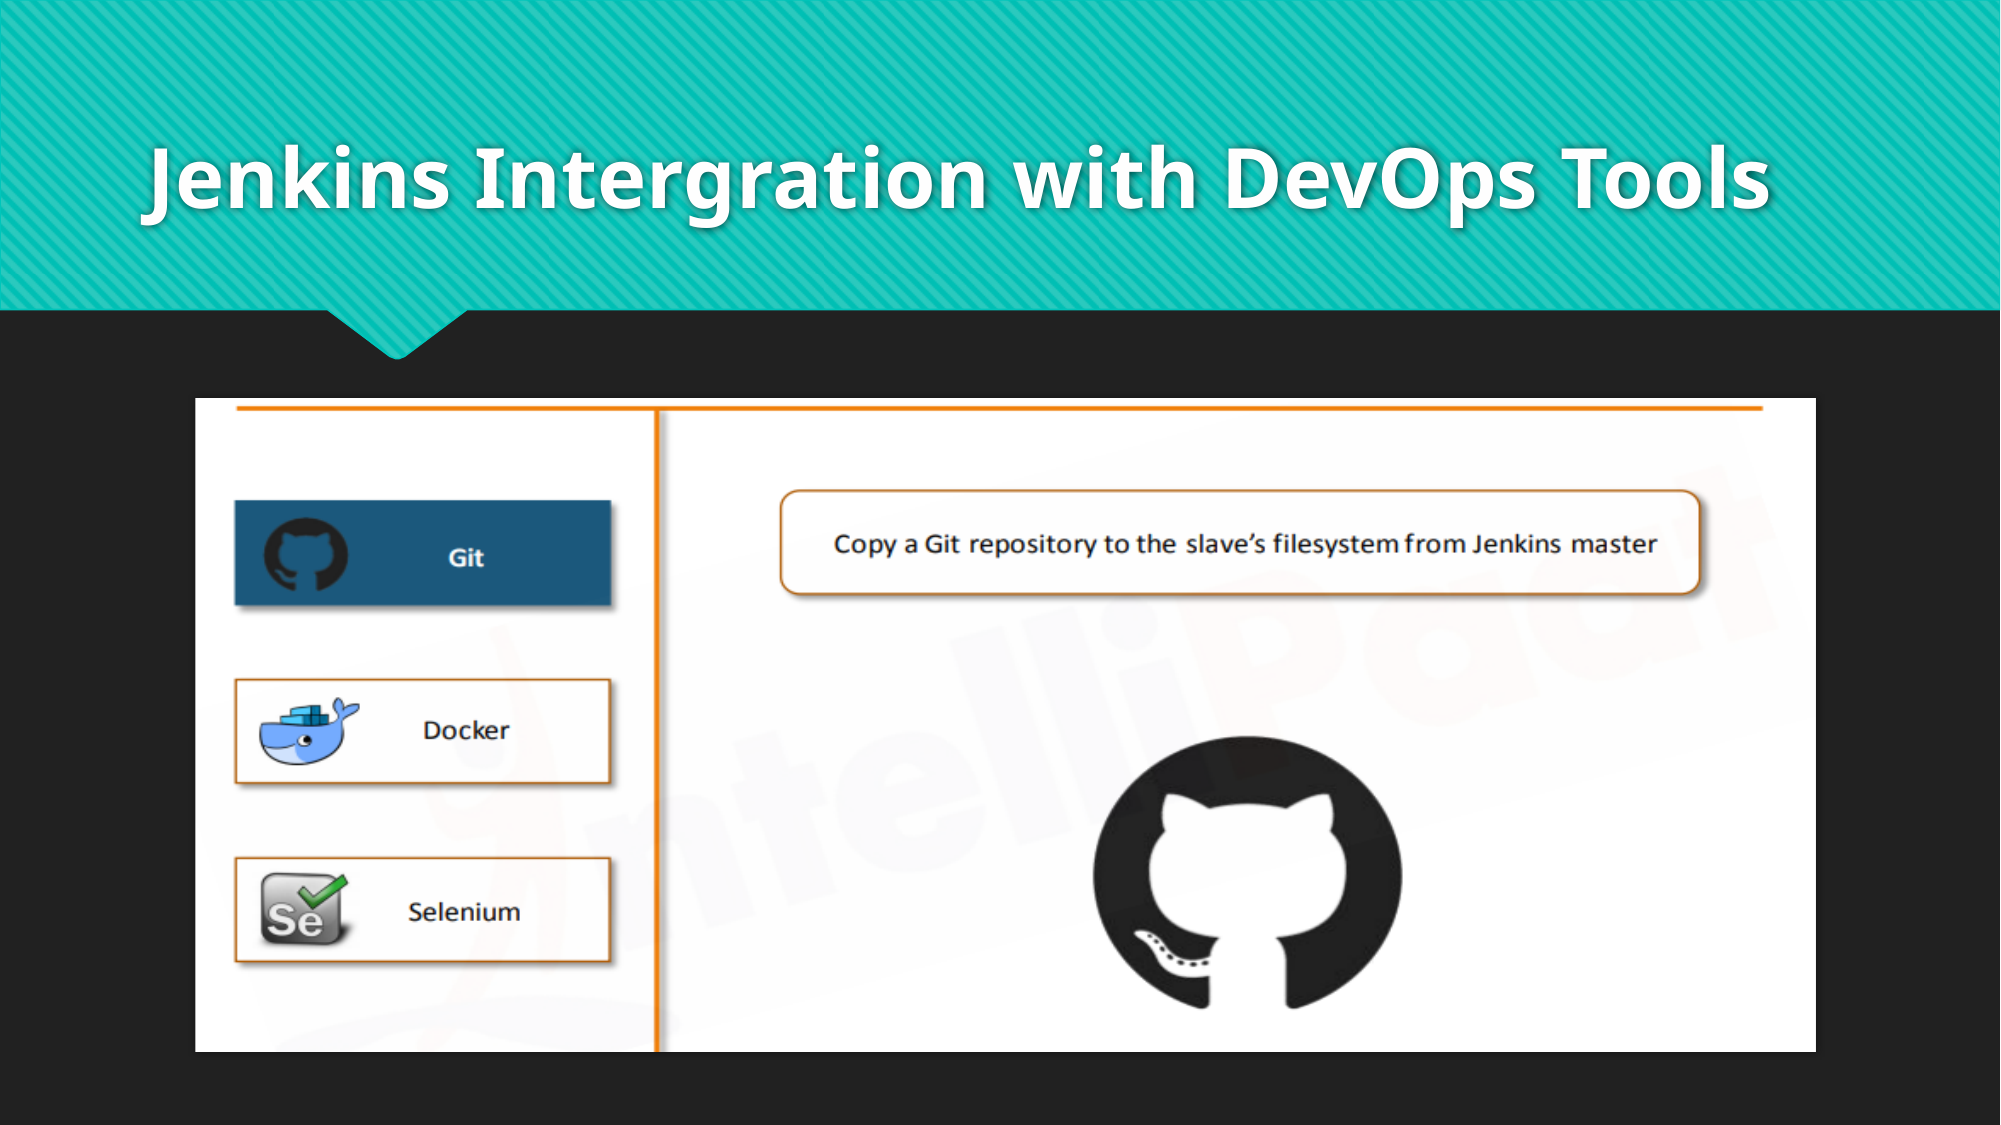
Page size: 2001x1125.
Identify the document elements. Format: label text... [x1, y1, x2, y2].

title Jenkins Intergration with DevOps Tools [132, 73, 1868, 233]
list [195, 398, 1817, 1052]
